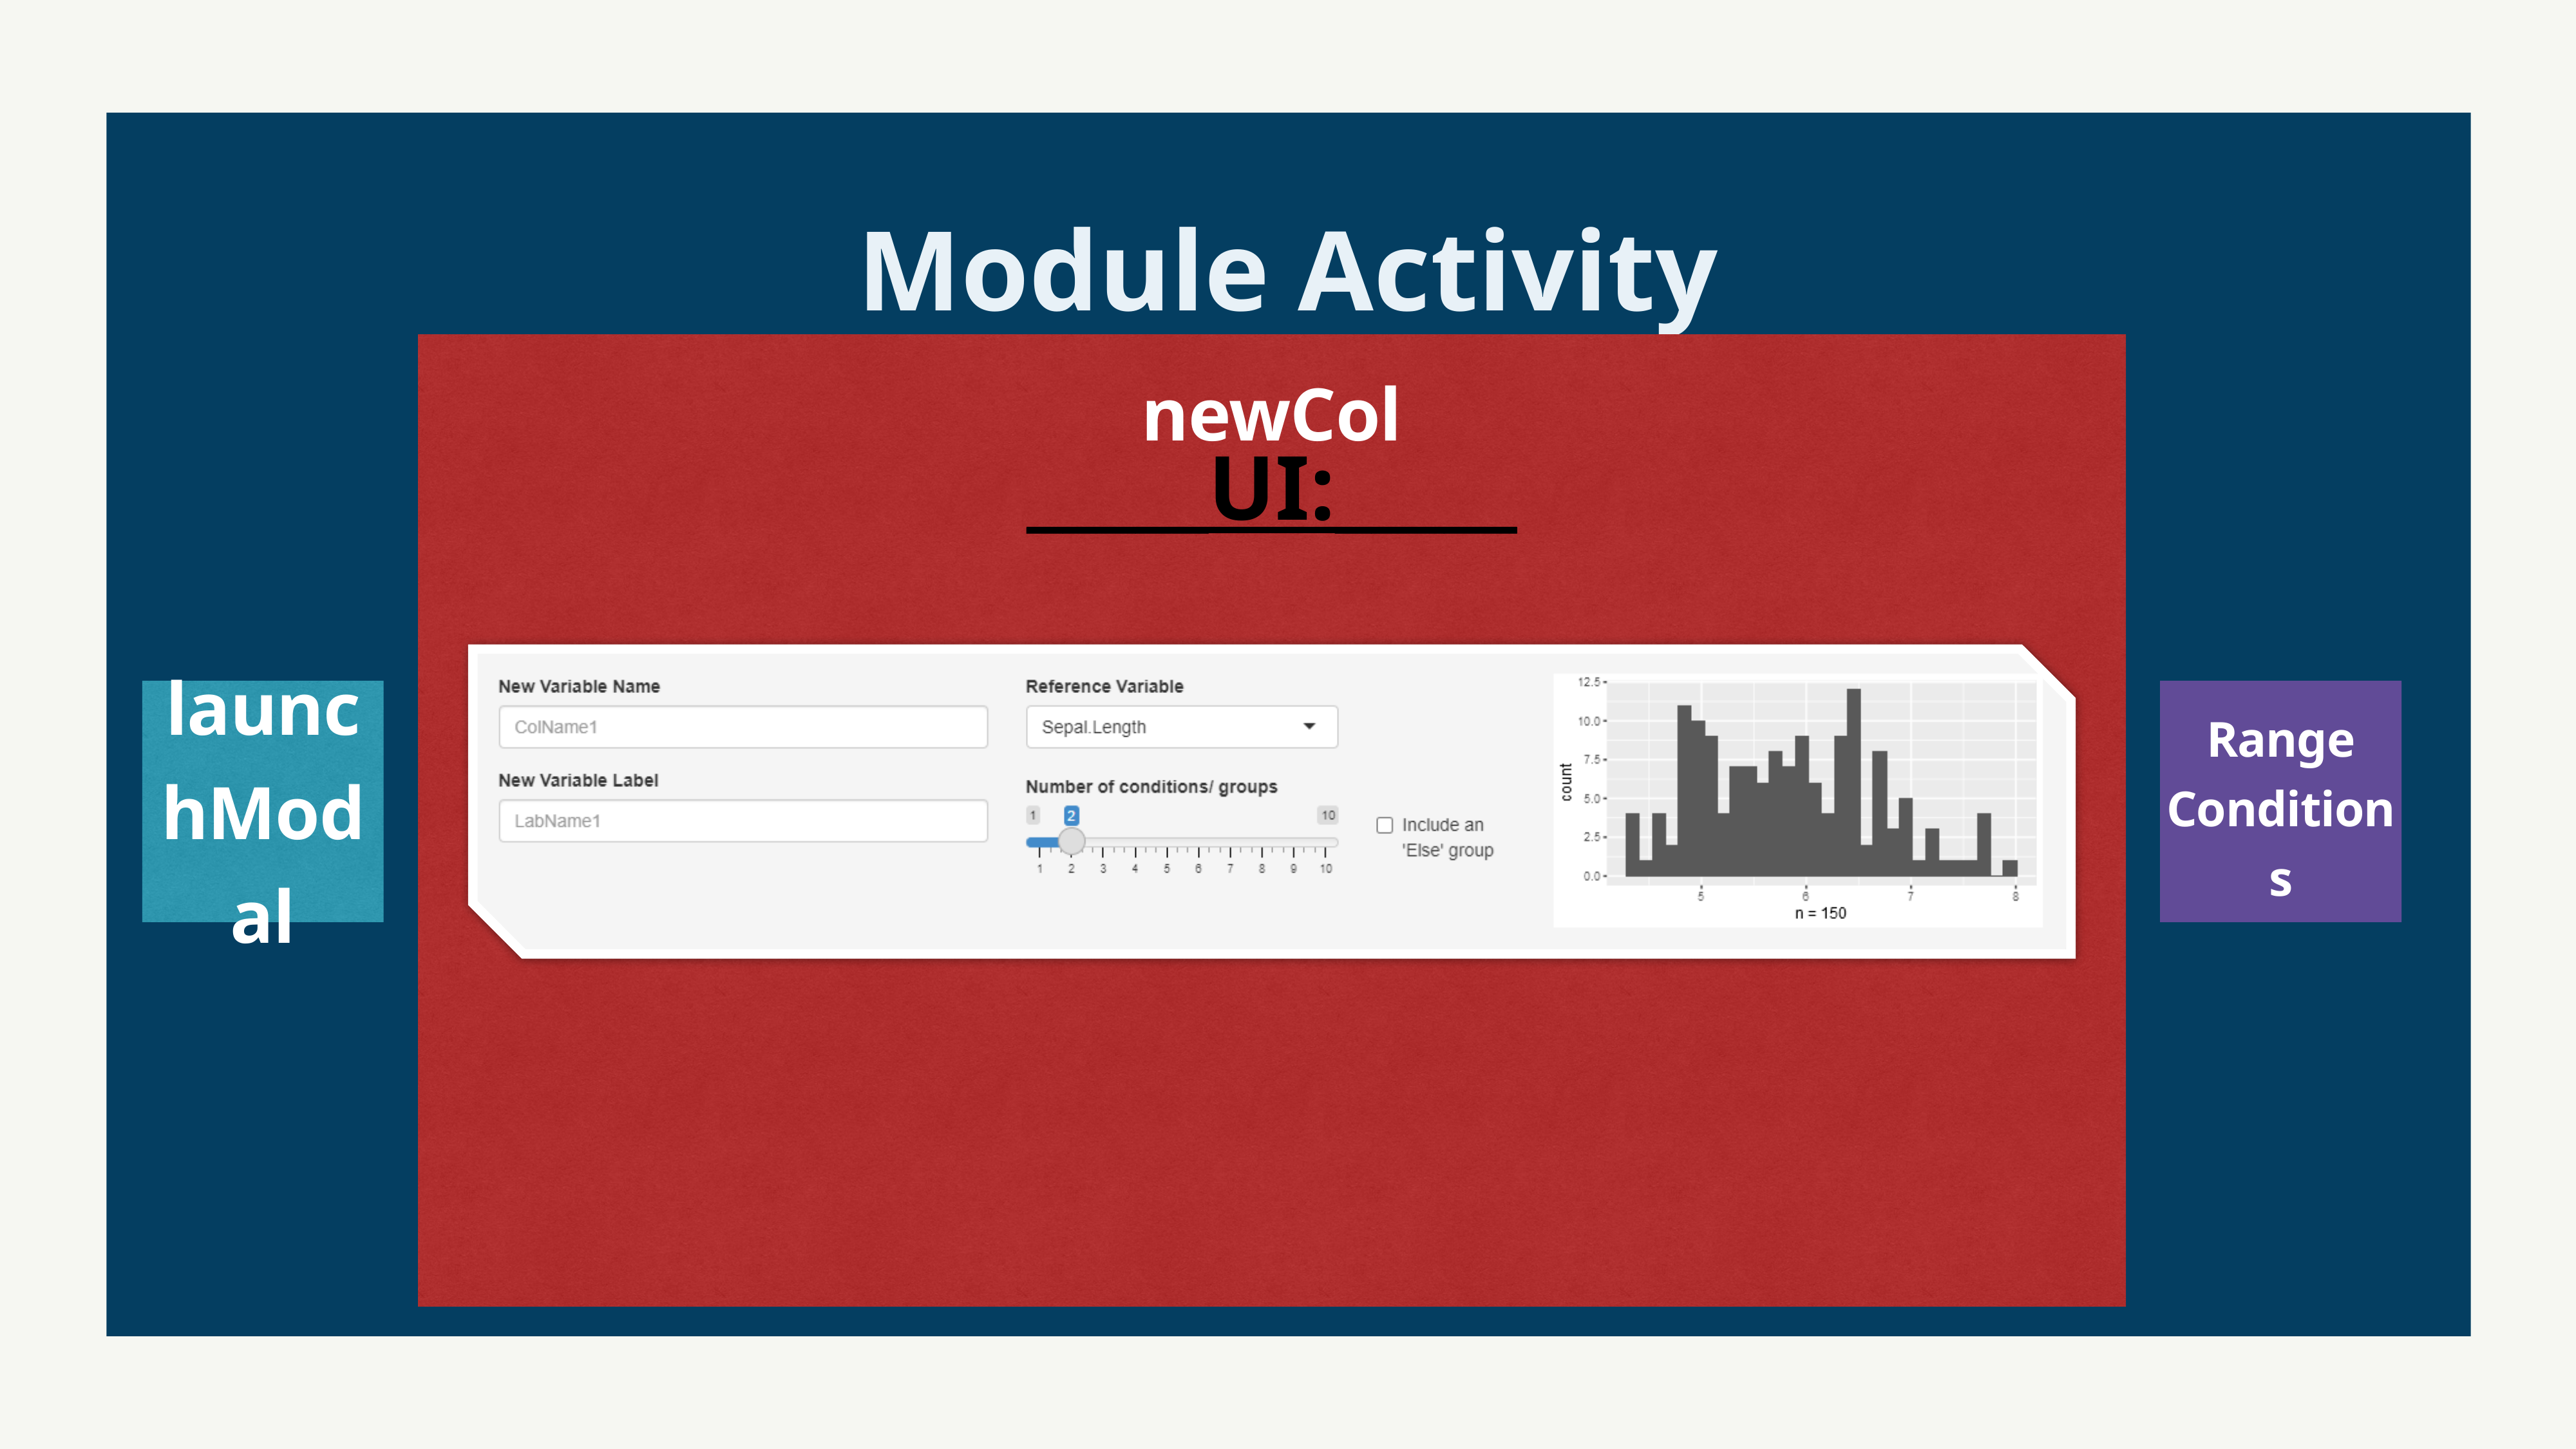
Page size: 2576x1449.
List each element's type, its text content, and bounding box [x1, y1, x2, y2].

text_box _____UI:_____ [875, 439, 1669, 544]
text_box newCol [418, 334, 2126, 1307]
text_box Range Conditions [2160, 681, 2402, 922]
title Module Activity [216, 94, 2359, 336]
text_box launchModal [142, 681, 384, 922]
picture [472, 649, 2071, 954]
